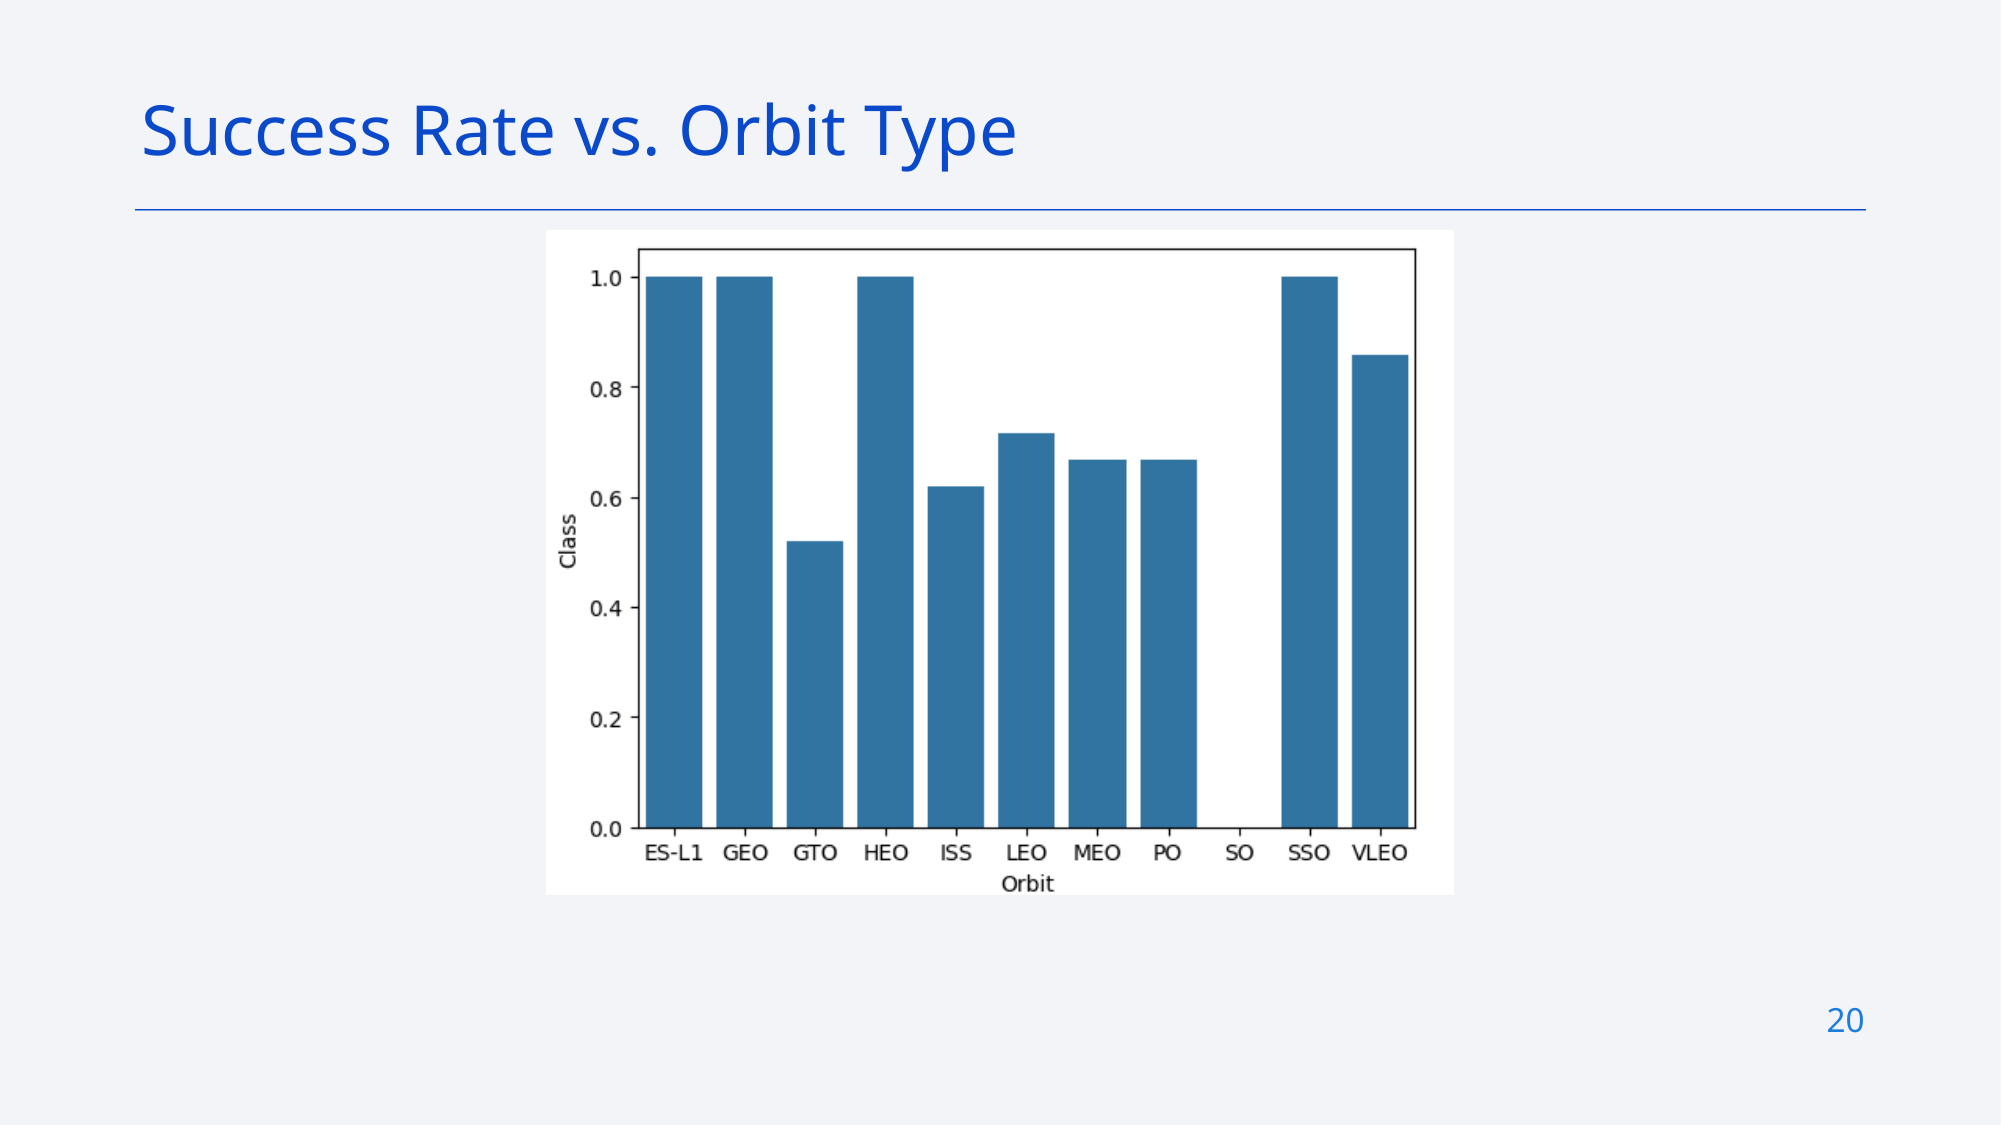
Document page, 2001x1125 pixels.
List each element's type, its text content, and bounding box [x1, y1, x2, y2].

text_box Success Rate vs. Orbit Type [126, 88, 1852, 179]
slide_number 20 [1429, 988, 1880, 1055]
picture [0, 0, 2001, 1125]
